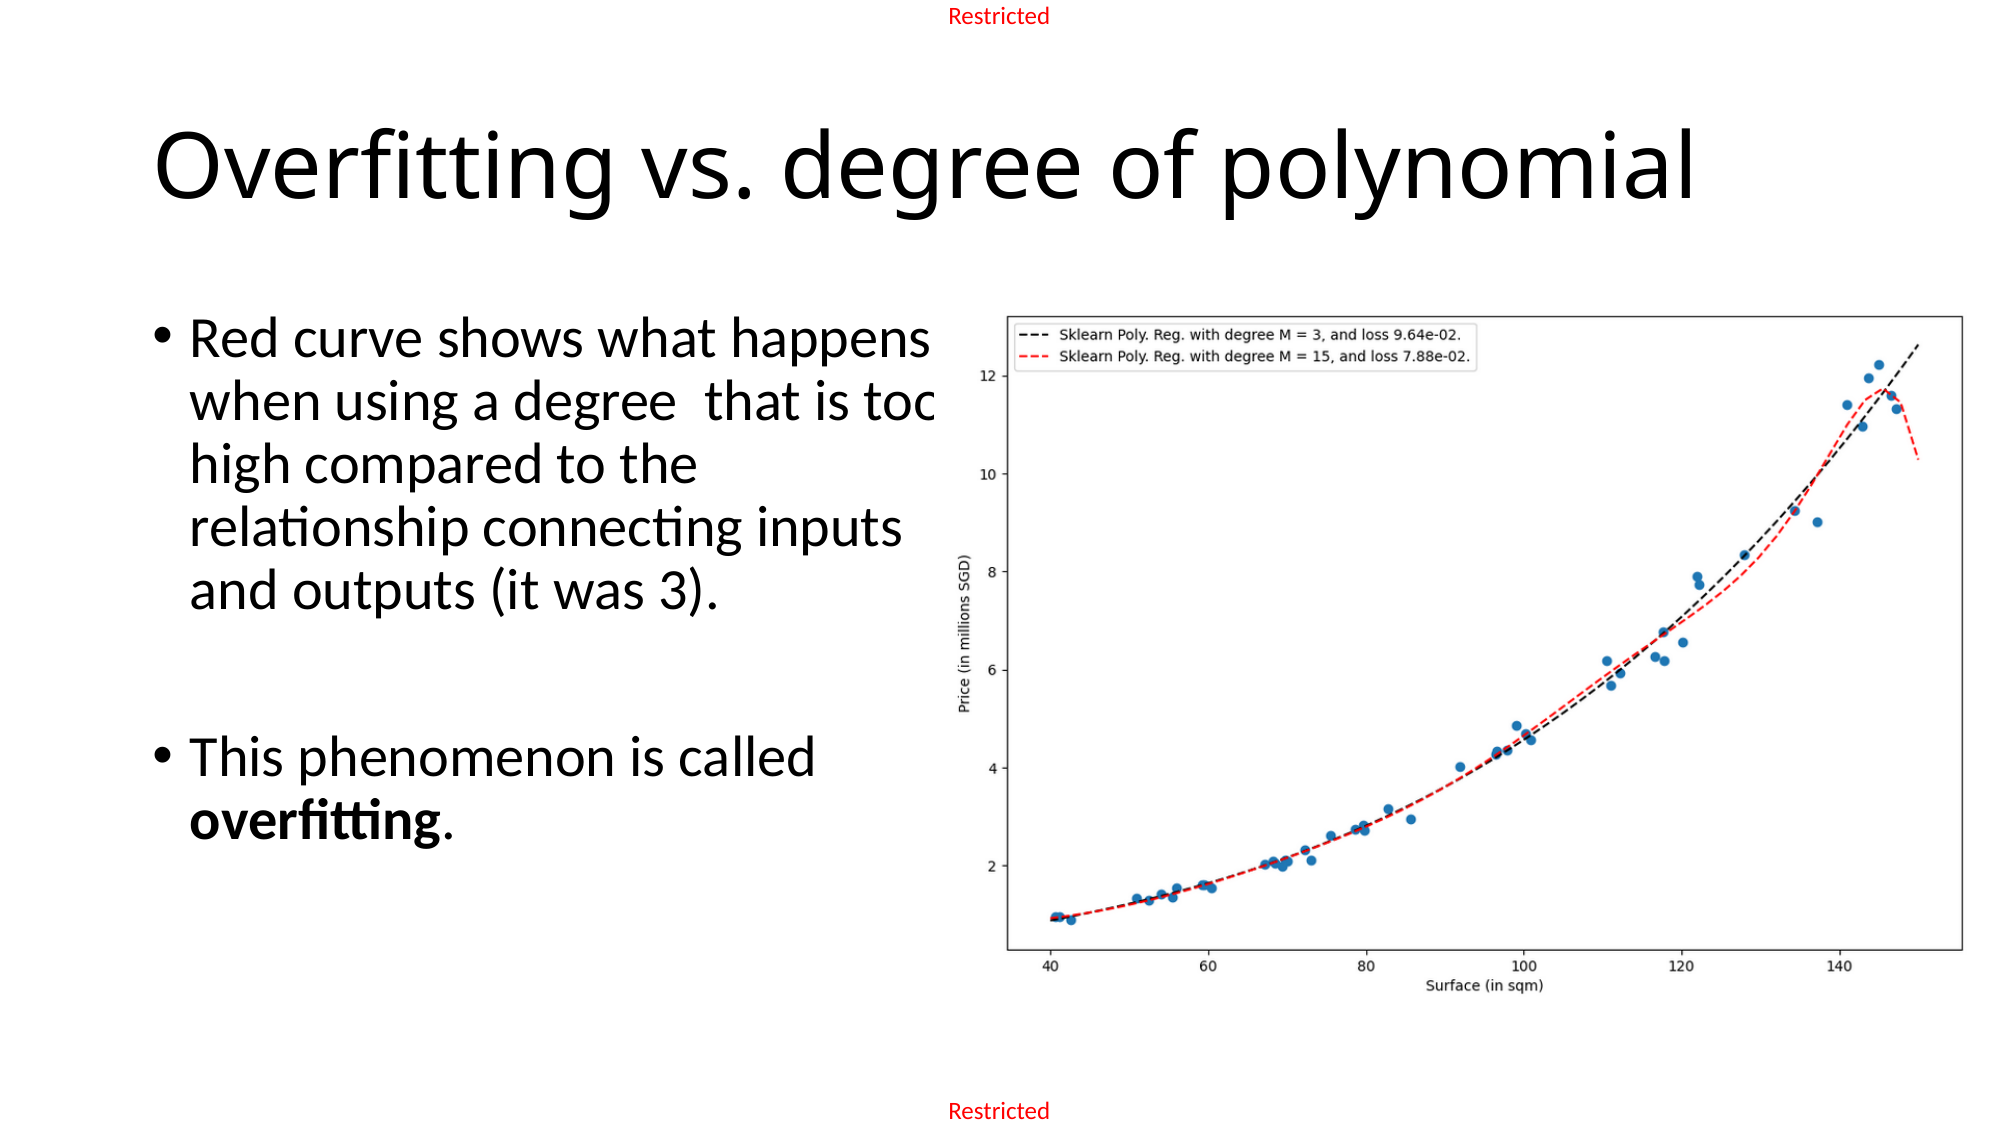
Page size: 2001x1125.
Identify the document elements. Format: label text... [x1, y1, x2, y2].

title Overfitting vs. degree of polynomial [137, 59, 1863, 278]
picture [934, 310, 1970, 1003]
